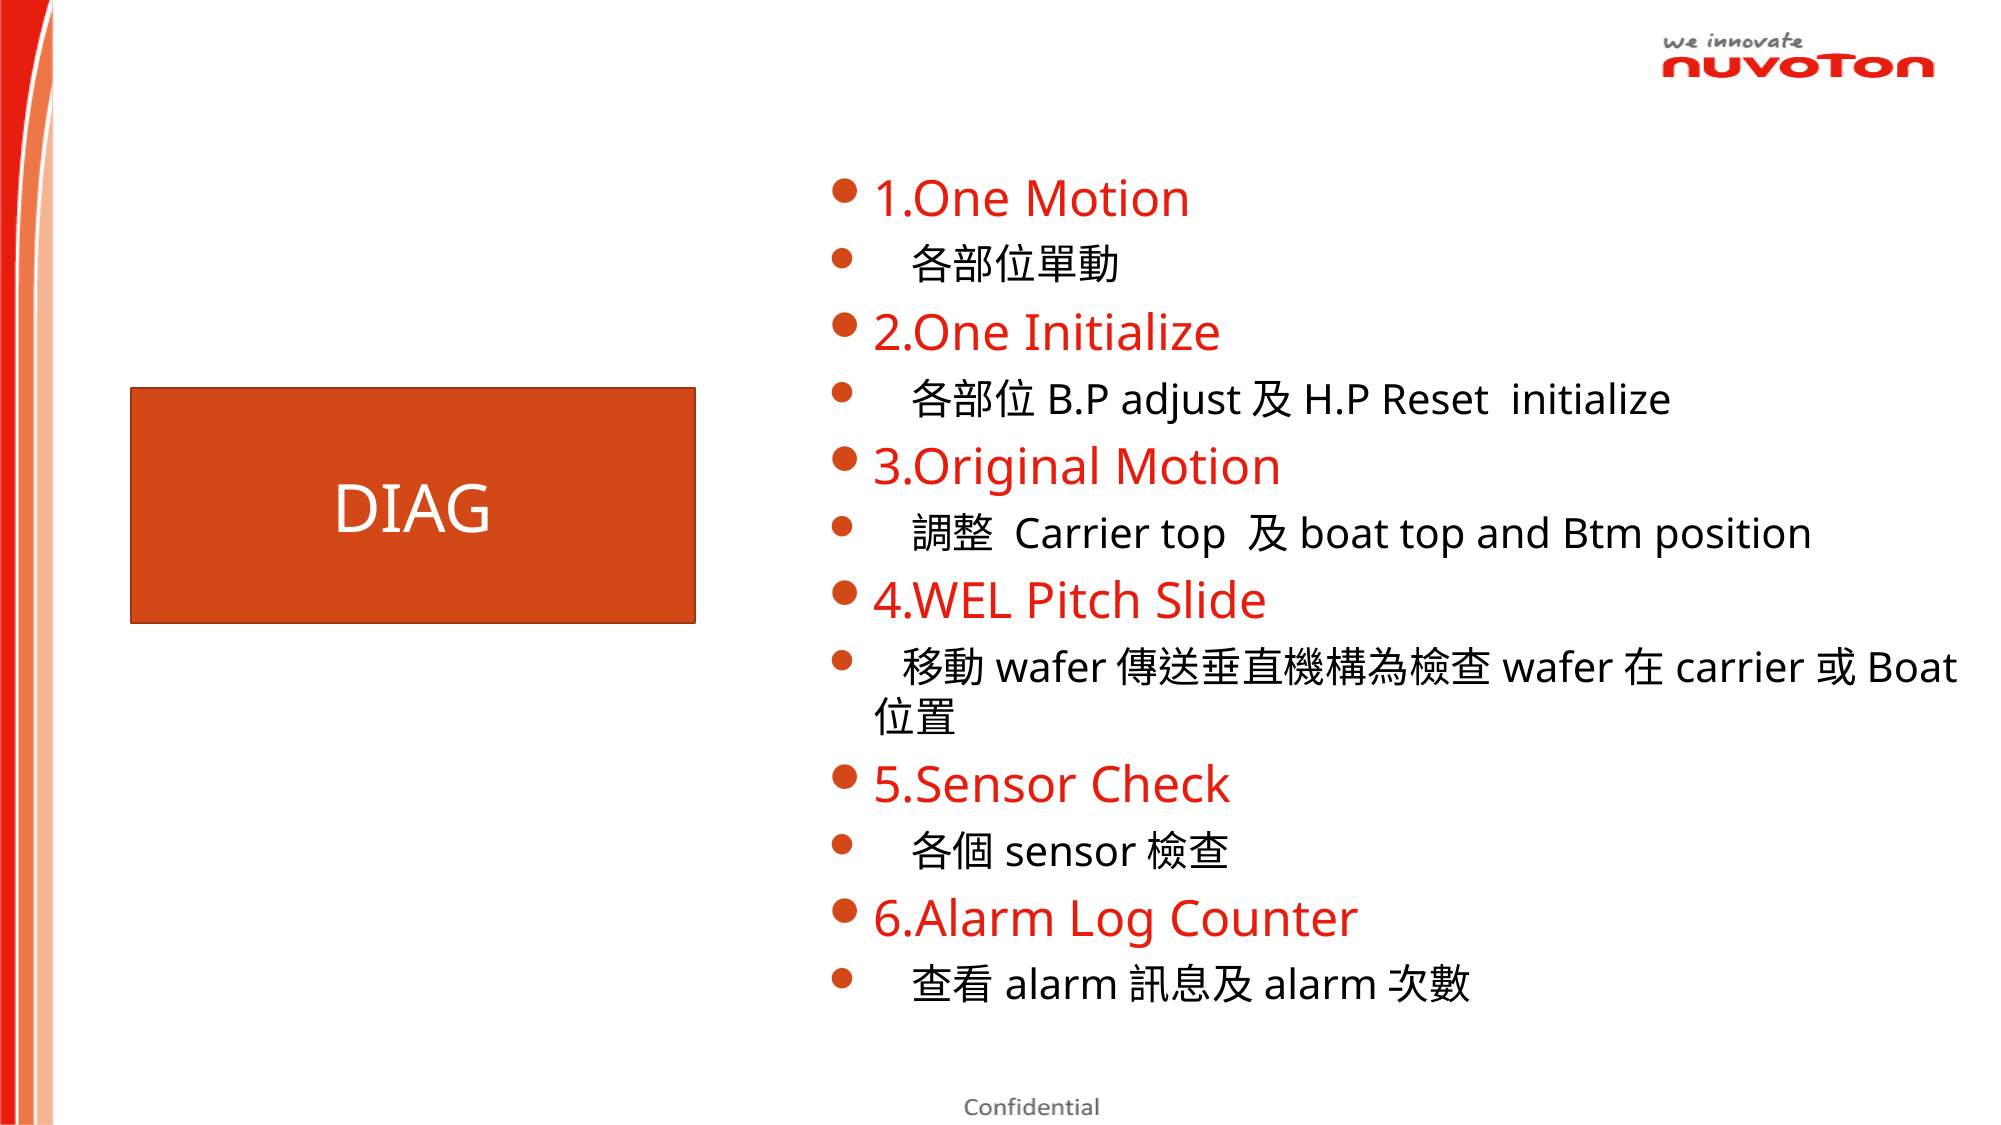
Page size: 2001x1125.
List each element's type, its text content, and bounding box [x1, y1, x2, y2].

list 1.One Motion 各部位單動 2.One Initialize 各部位B.P adjust及H.P Reset initialize 3.Original Motion 調整 Carrier top 及boat top and Btm position 4.WEL Pitch Slide 移動wafer傳送垂直機構為檢查wafer在carrier或Boat位置 5.Sensor Check 各個sensor檢查 6.Alarm Log Counter 查看alarm訊息及alarm次數 [813, 158, 1974, 1088]
text_box DIAG [130, 387, 696, 624]
picture [0, 0, 2000, 1125]
